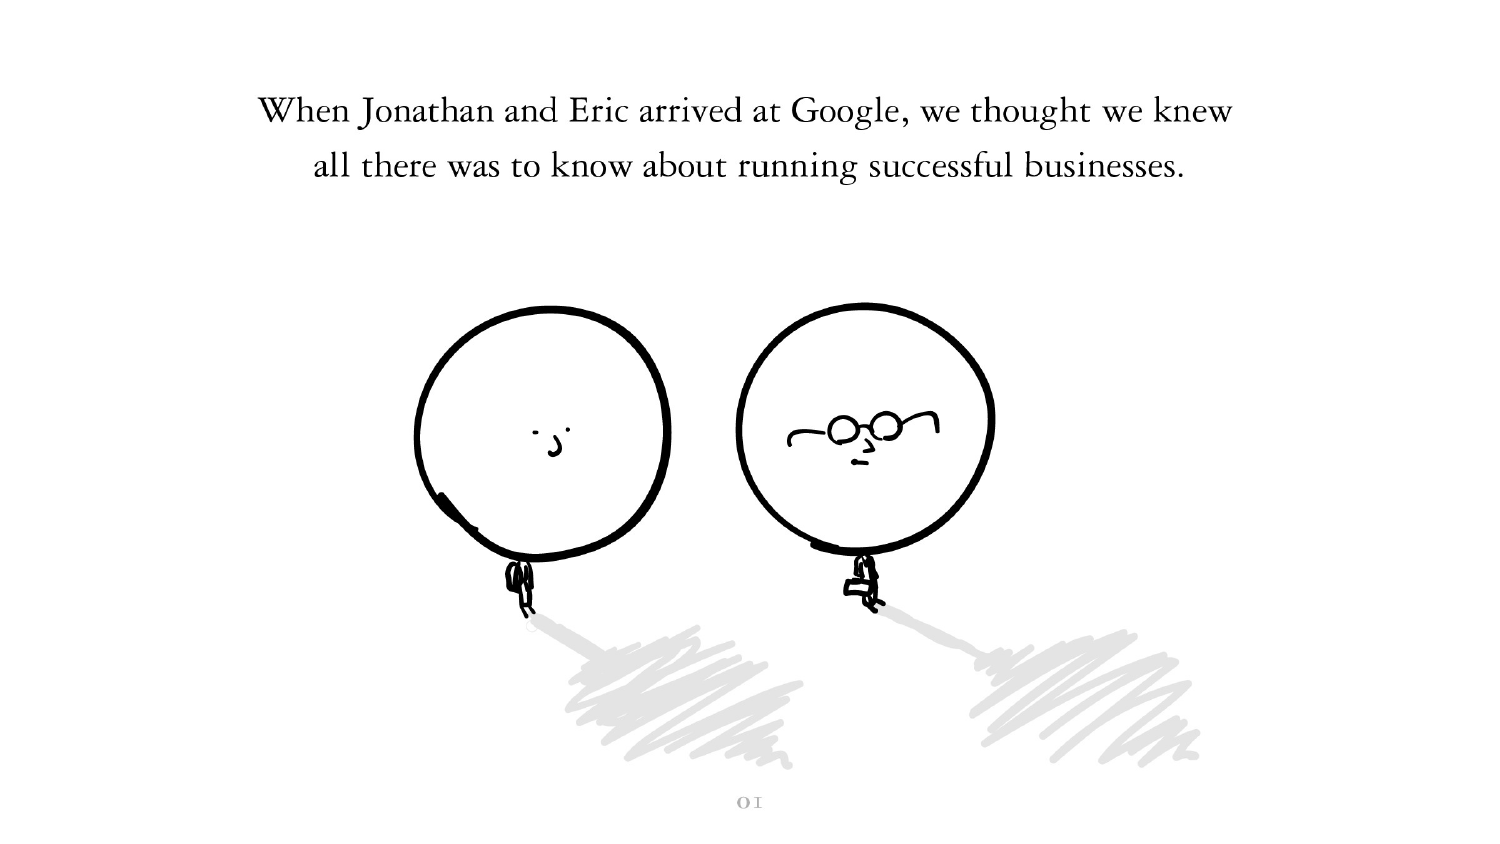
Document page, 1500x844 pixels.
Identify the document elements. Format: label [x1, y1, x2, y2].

text_box [0, 0, 1500, 844]
